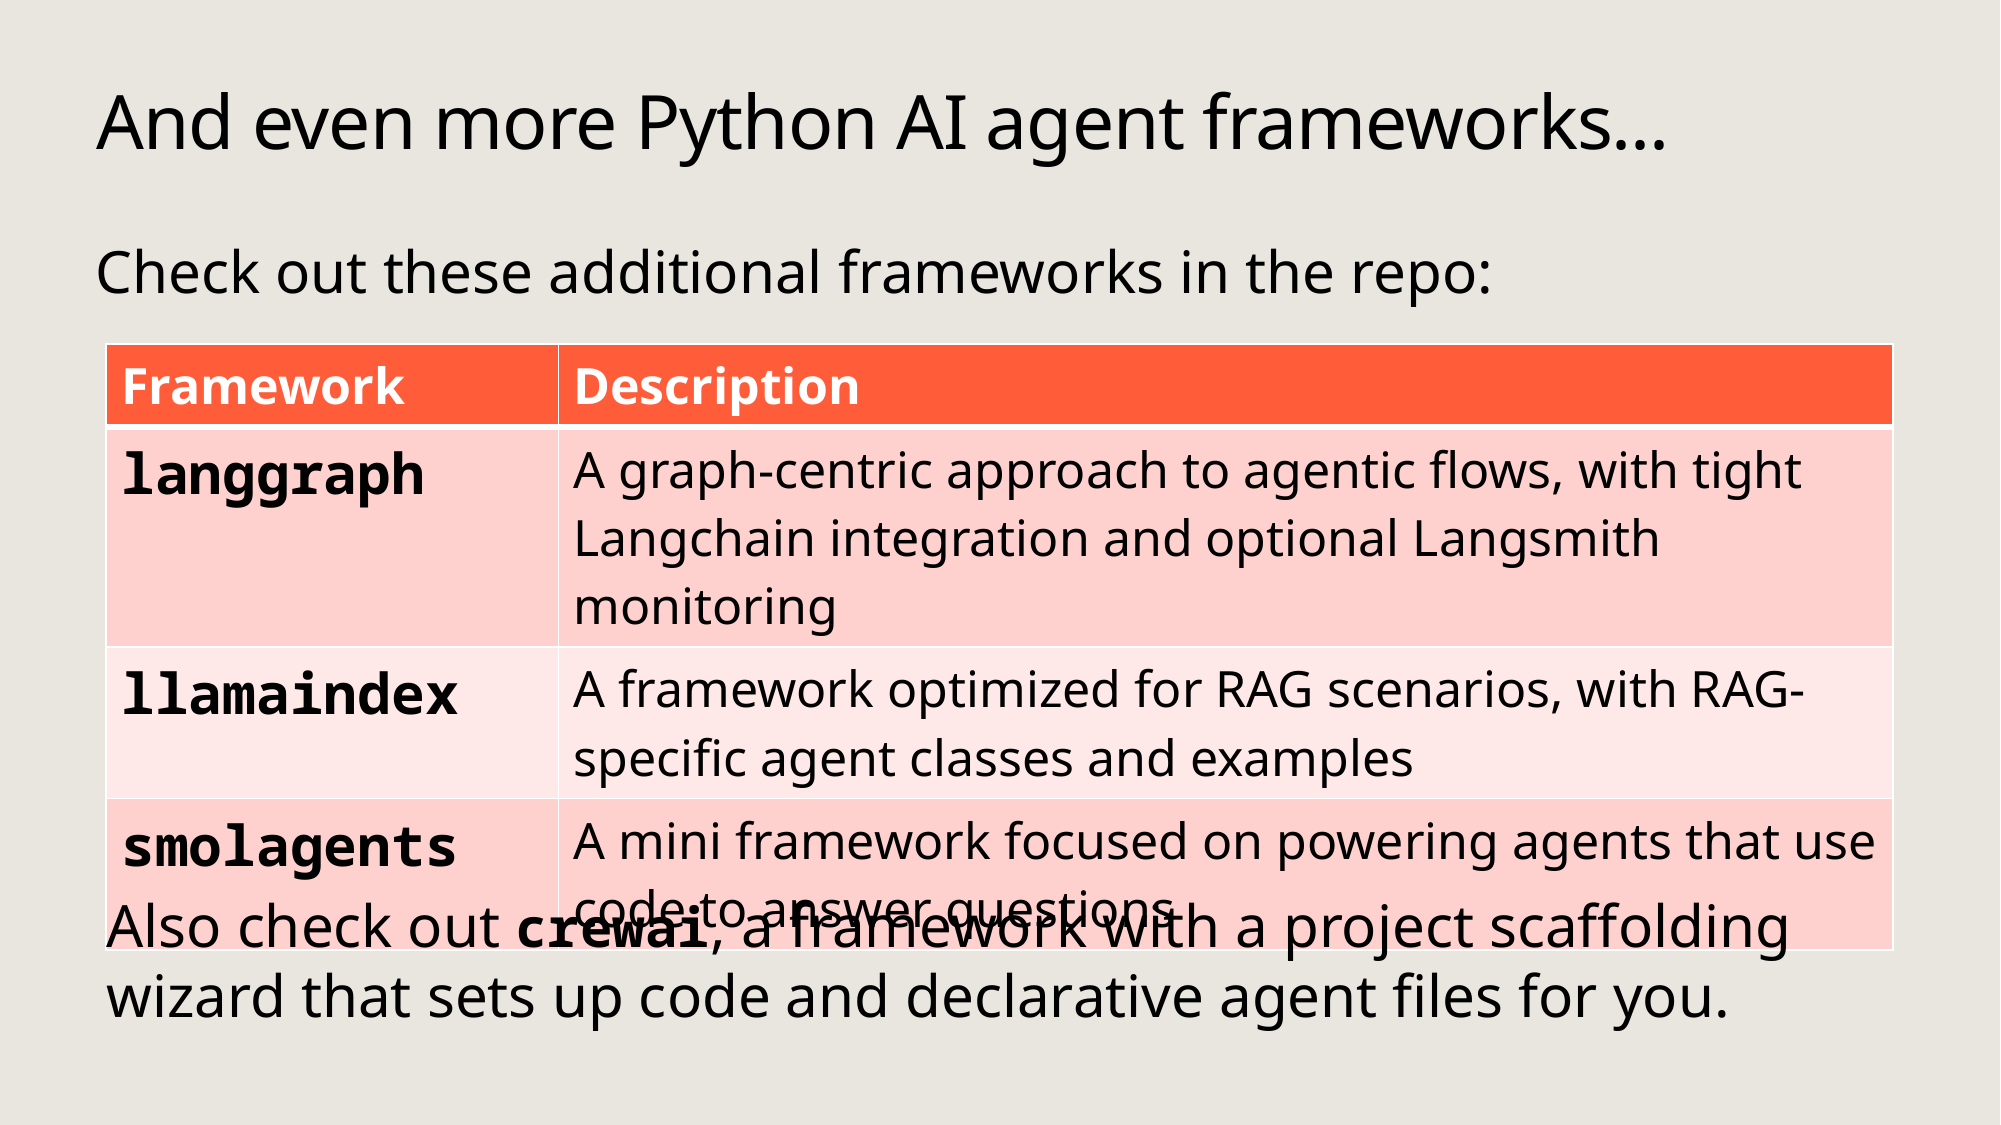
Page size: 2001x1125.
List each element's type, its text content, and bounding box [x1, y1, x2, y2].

list Check out these additional frameworks in the repo: [95, 235, 1904, 307]
table_cell A graph-centric approach to agentic flows, with tight Langchain integration and optional Langsmith monitoring [559, 430, 1892, 646]
table_cell A framework optimized for RAG scenarios, with RAG-specific agent classes and examples [559, 648, 1892, 798]
text_box Also check out crewai, a framework with a project scaffolding wizard that sets up code and declarative agent files for you. [106, 889, 1904, 1030]
table_cell langgraph [107, 430, 558, 646]
table_cell A mini framework focused on powering agents that use code to answer questions [559, 799, 1892, 889]
table_cell smolagents [107, 799, 558, 889]
title And even more Python AI agent frameworks... [96, 75, 1904, 166]
table_header Description [559, 345, 1892, 424]
table_cell llamaindex [107, 648, 558, 798]
table_header Framework [107, 345, 558, 424]
